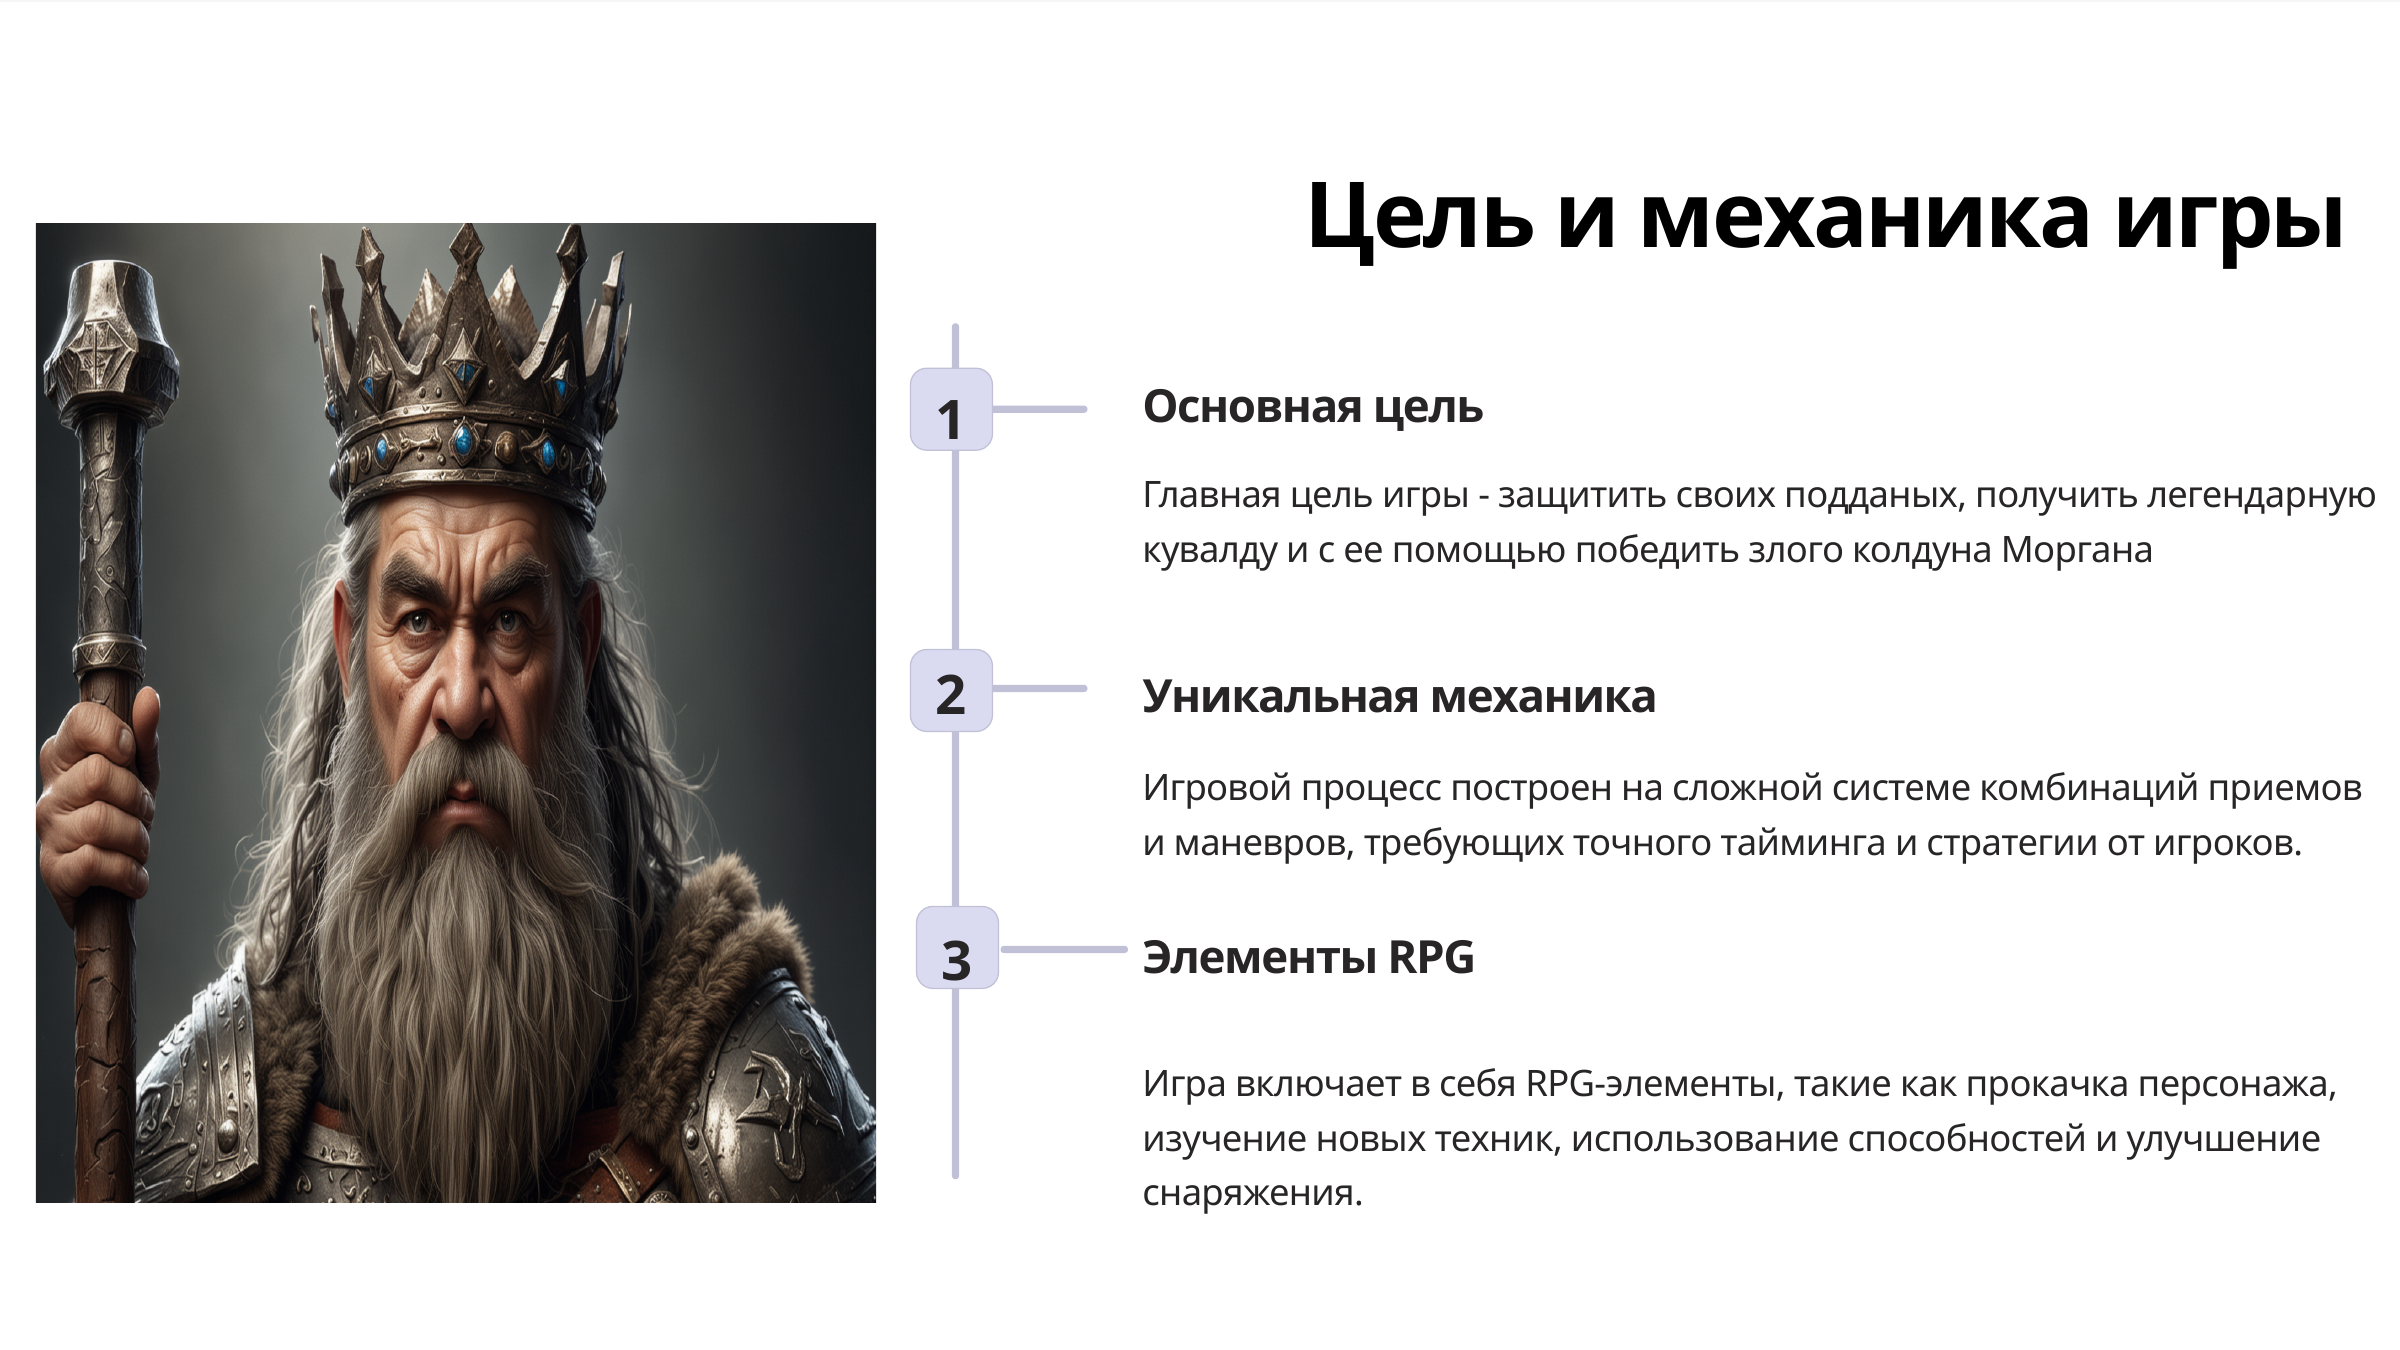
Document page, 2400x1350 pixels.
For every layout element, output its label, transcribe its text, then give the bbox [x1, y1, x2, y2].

picture [35, 223, 877, 1203]
text_box 3 [940, 915, 975, 984]
text_box Главная цель игры - защитить своих подданых, получить легендарную кувалду и с ее помощью победить злого колдуна Моргана [1127, 452, 2400, 562]
text_box Элементы RPG [1127, 918, 1584, 975]
text_box [0, 1, 2400, 1350]
text_box Уникальная механика [1127, 657, 1605, 714]
text_box [993, 405, 1088, 413]
text_box Основная цель [1127, 367, 1584, 425]
text_box [951, 732, 960, 906]
text_box 2 [935, 650, 968, 719]
text_box [1000, 945, 1127, 954]
text_box [993, 684, 1088, 693]
text_box [910, 649, 993, 732]
text_box [951, 451, 960, 649]
text_box Игра включает в себя RPG-элементы, такие как прокачка персонажа, изучение новых техник, использование способностей и улучшение снаряжения. [1127, 1041, 2400, 1151]
text_box Игровой процесс построен на сложной системе комбинаций приемов и маневров, требующих точного тайминга и стратегии от игроков. [1127, 746, 2400, 856]
text_box 1 [938, 375, 964, 444]
text_box [951, 323, 960, 368]
text_box [910, 368, 993, 451]
text_box Цель и механика игры [1290, 144, 2265, 259]
text_box [916, 906, 999, 989]
text_box [951, 989, 960, 1180]
